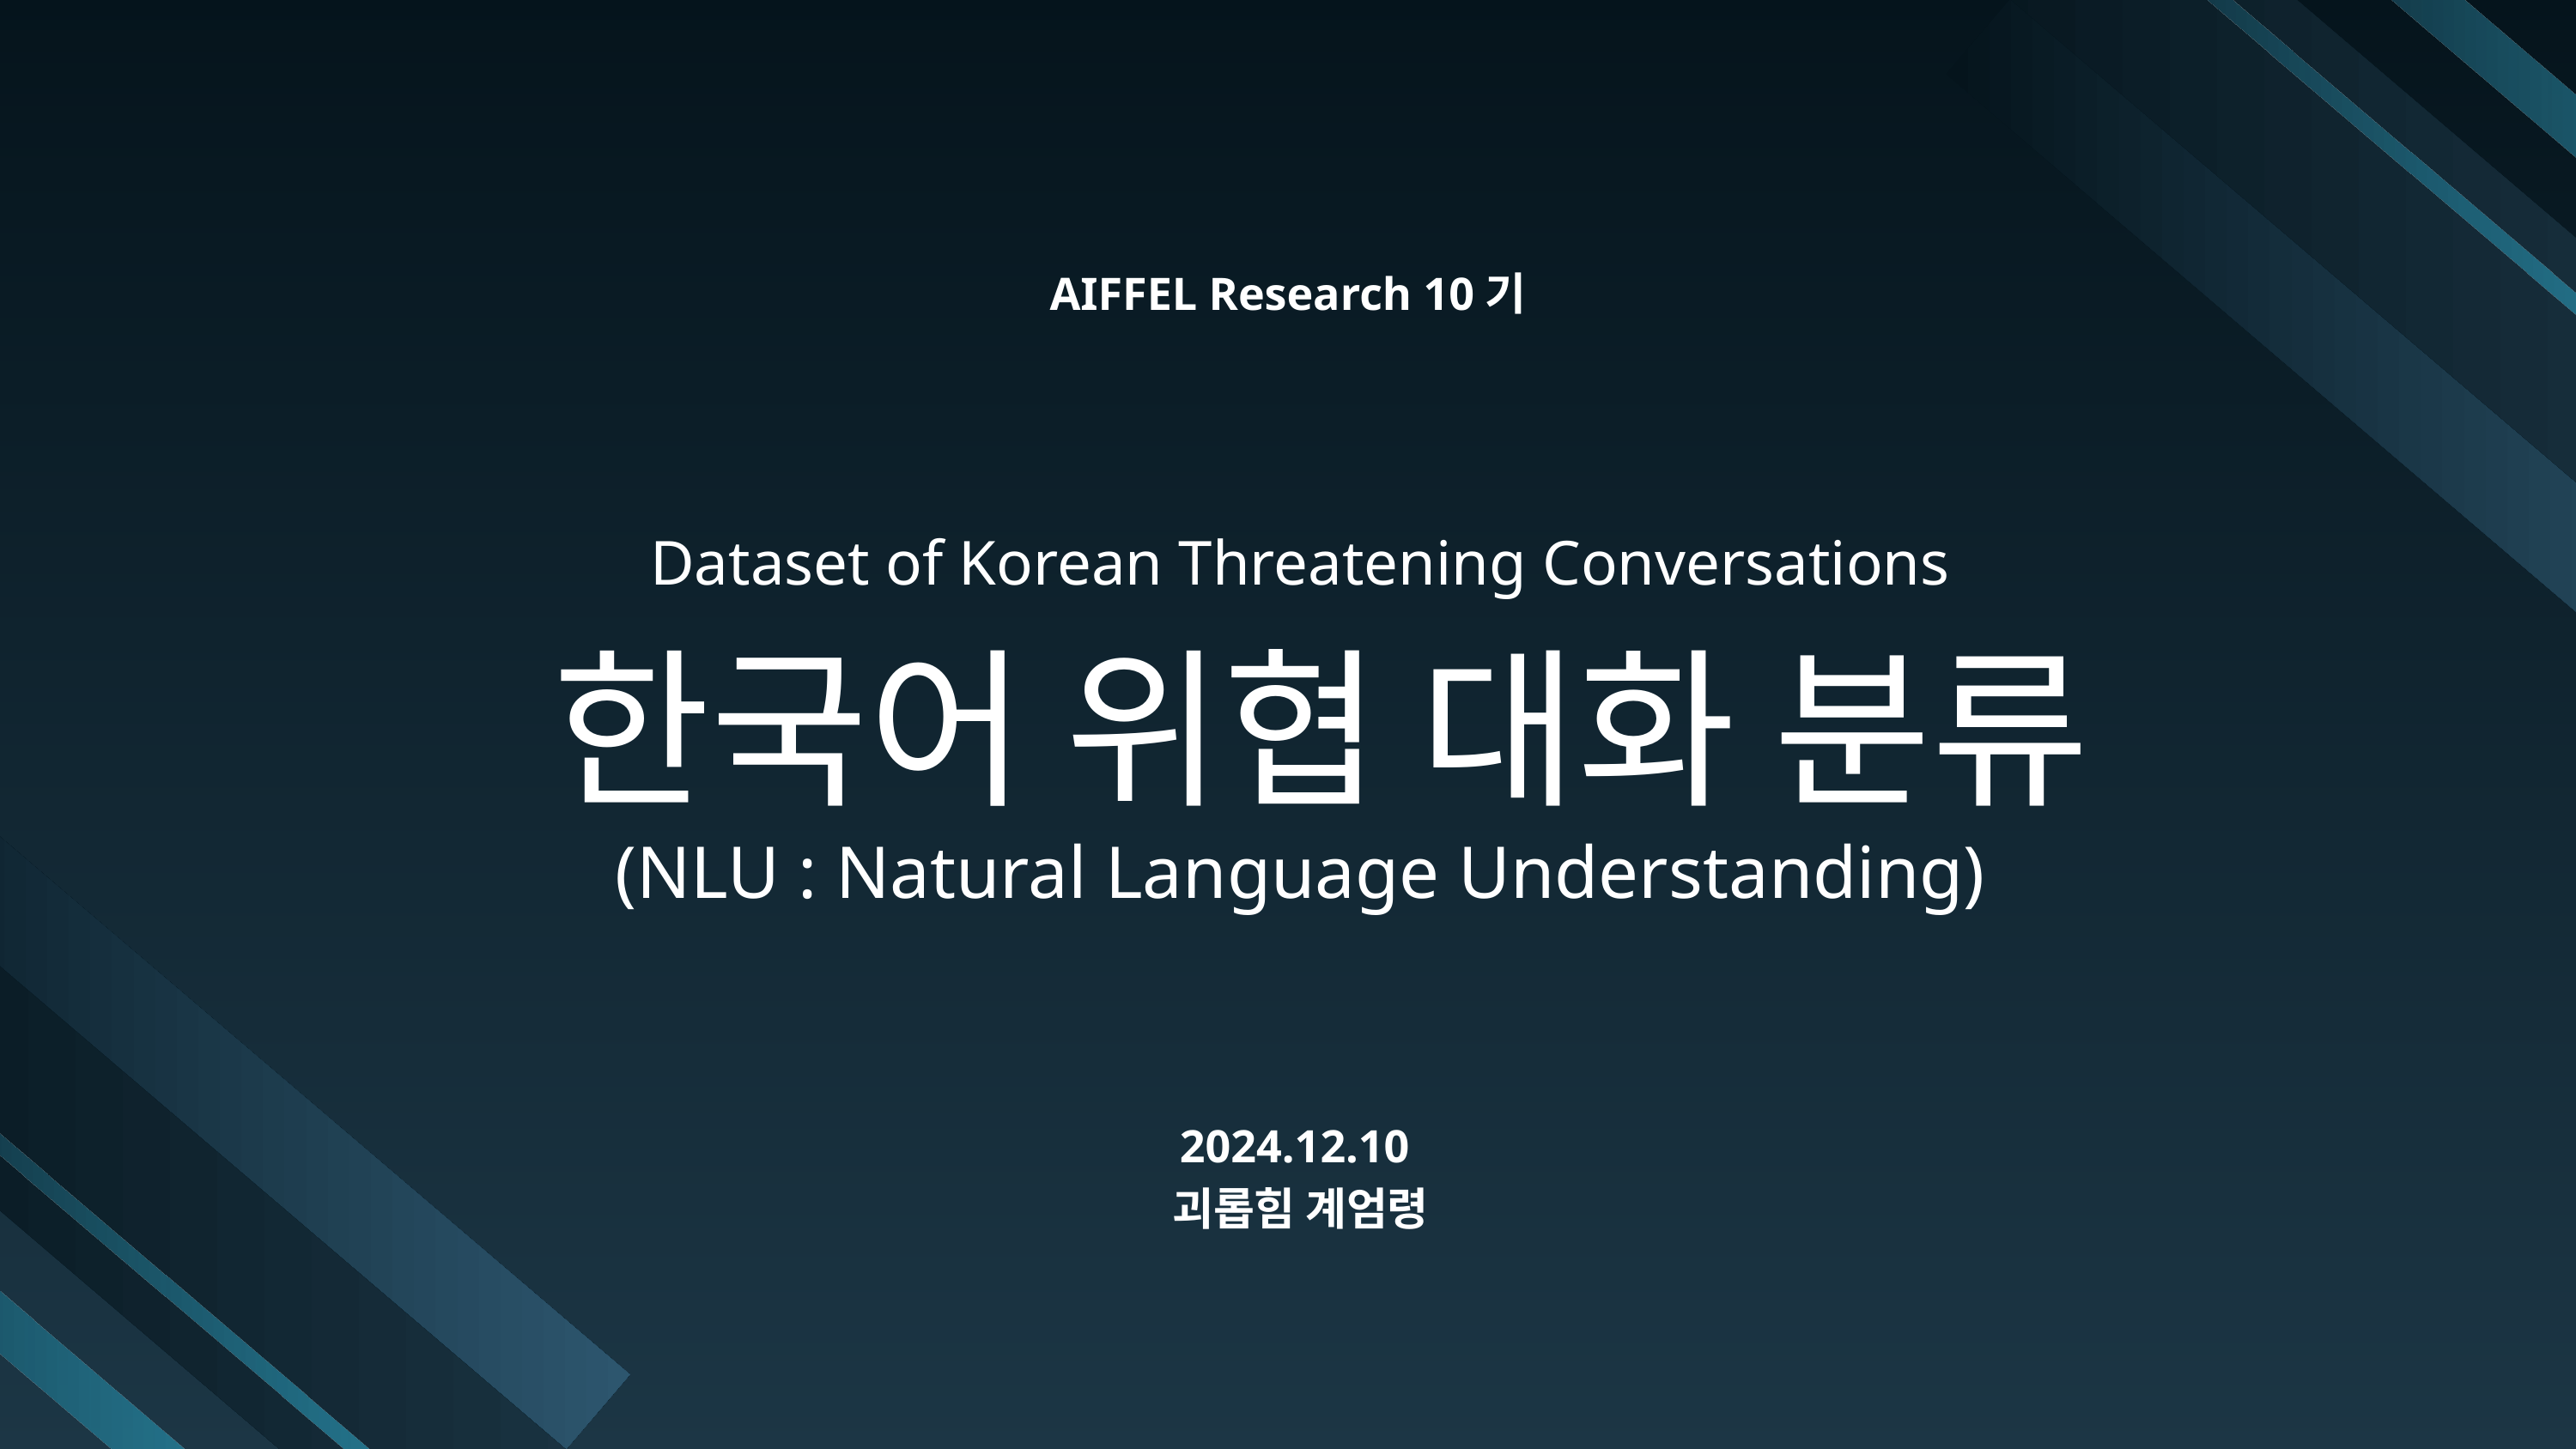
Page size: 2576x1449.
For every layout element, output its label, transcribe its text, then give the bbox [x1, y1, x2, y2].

text_box AIFFEL Research 10기 [812, 256, 1764, 319]
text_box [112, 518, 2488, 913]
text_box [1886, 0, 2576, 724]
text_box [0, 724, 690, 1449]
text_box 2024.12.10 괴롭힘 계엄령 [825, 1109, 1776, 1234]
